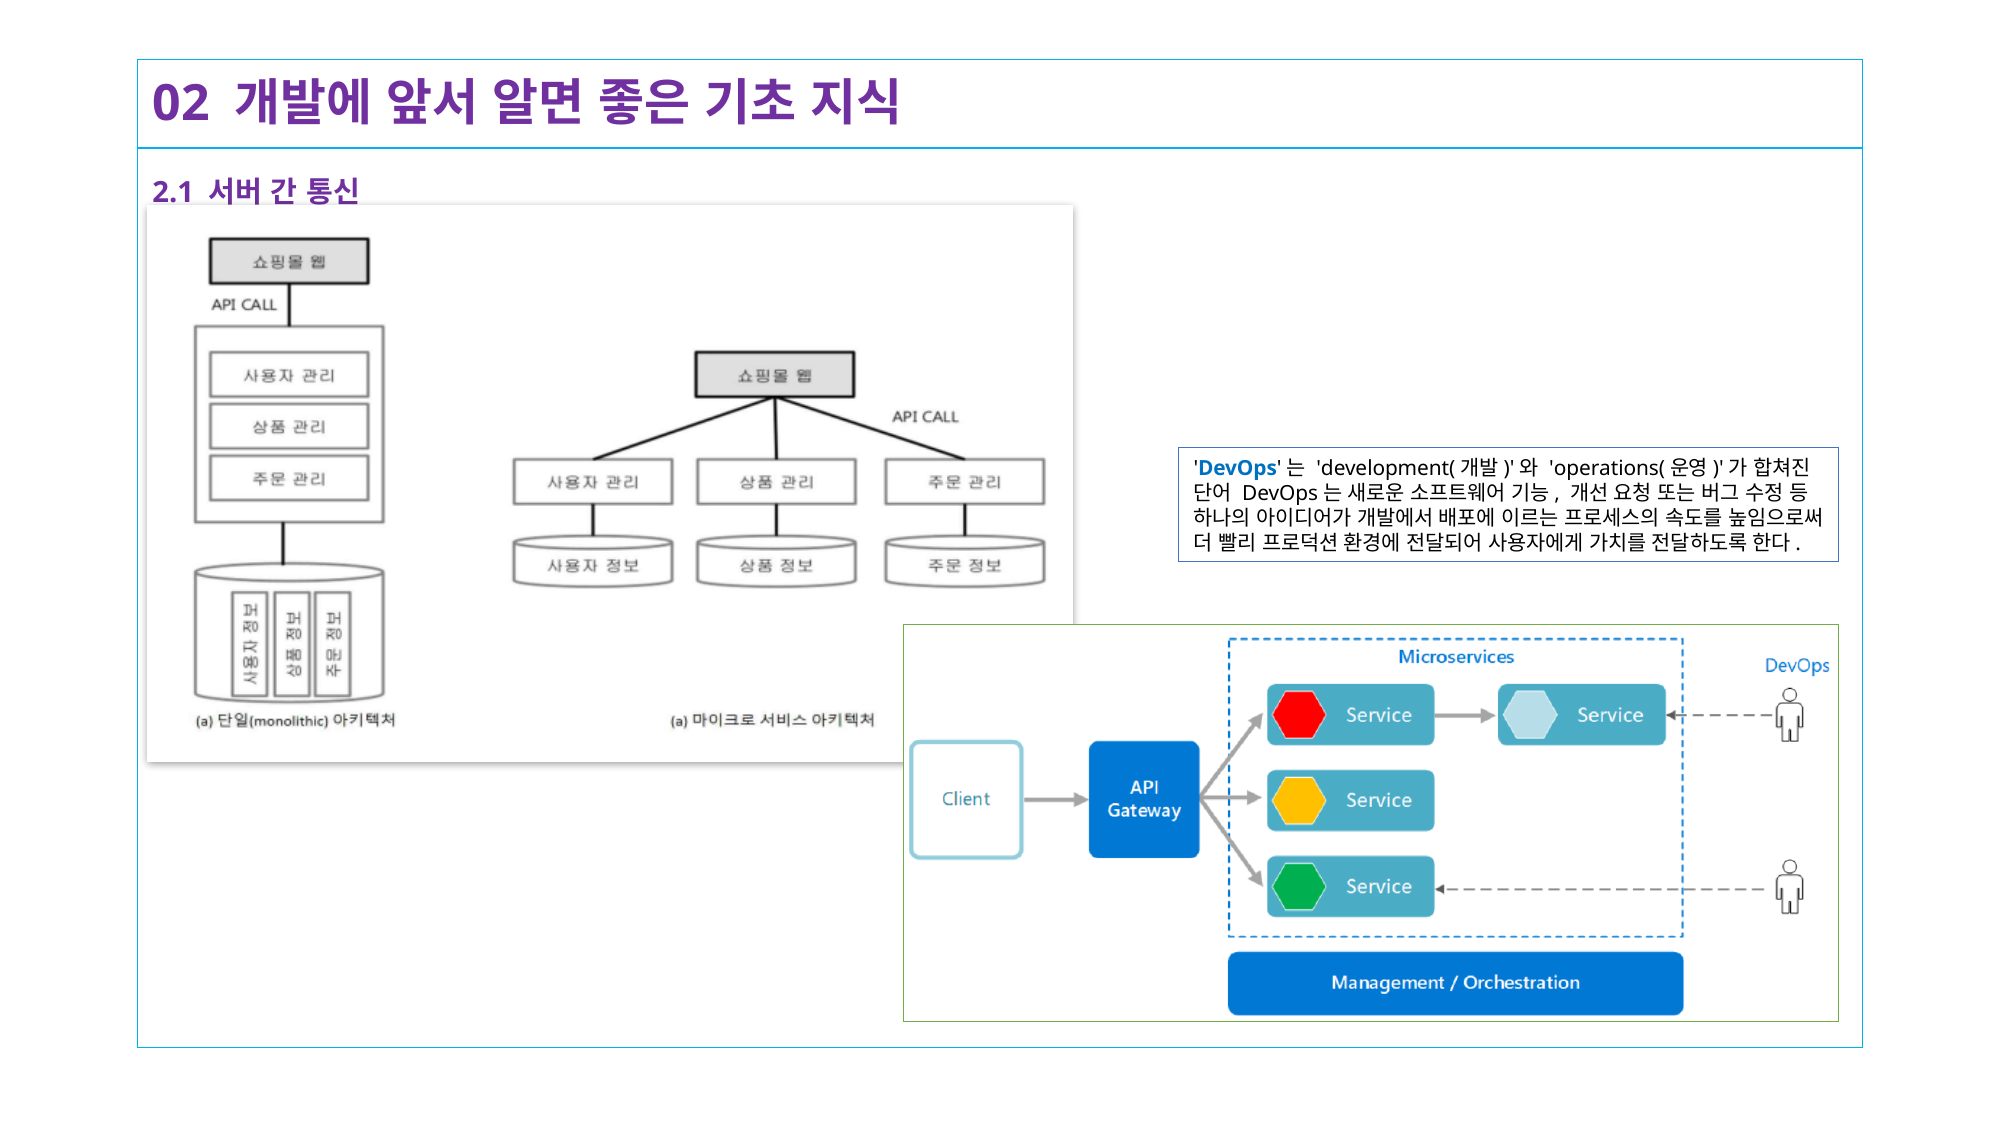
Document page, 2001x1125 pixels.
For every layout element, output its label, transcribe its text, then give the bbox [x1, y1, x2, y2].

list 2.1 서버 간 통신 [137, 148, 1863, 1048]
title 02 개발에 앞서 알면 좋은 기초 지식 [137, 59, 1863, 148]
picture [161, 219, 1839, 1022]
text_box 'DevOps'는 'development(개발)'와 'operations(운영)'가 합쳐진 단어 DevOps는 새로운 소프트웨어 기능, 개선 요청 또는 버그 수정 등 하나의 아이디어가 개발에서 배포에 이르는 프로세스의 속도를 높임으로써 더 빨리 프로덕션 환경에 전달되어 사용자에게 가치를 전달하도록 한다. [1178, 447, 1839, 562]
